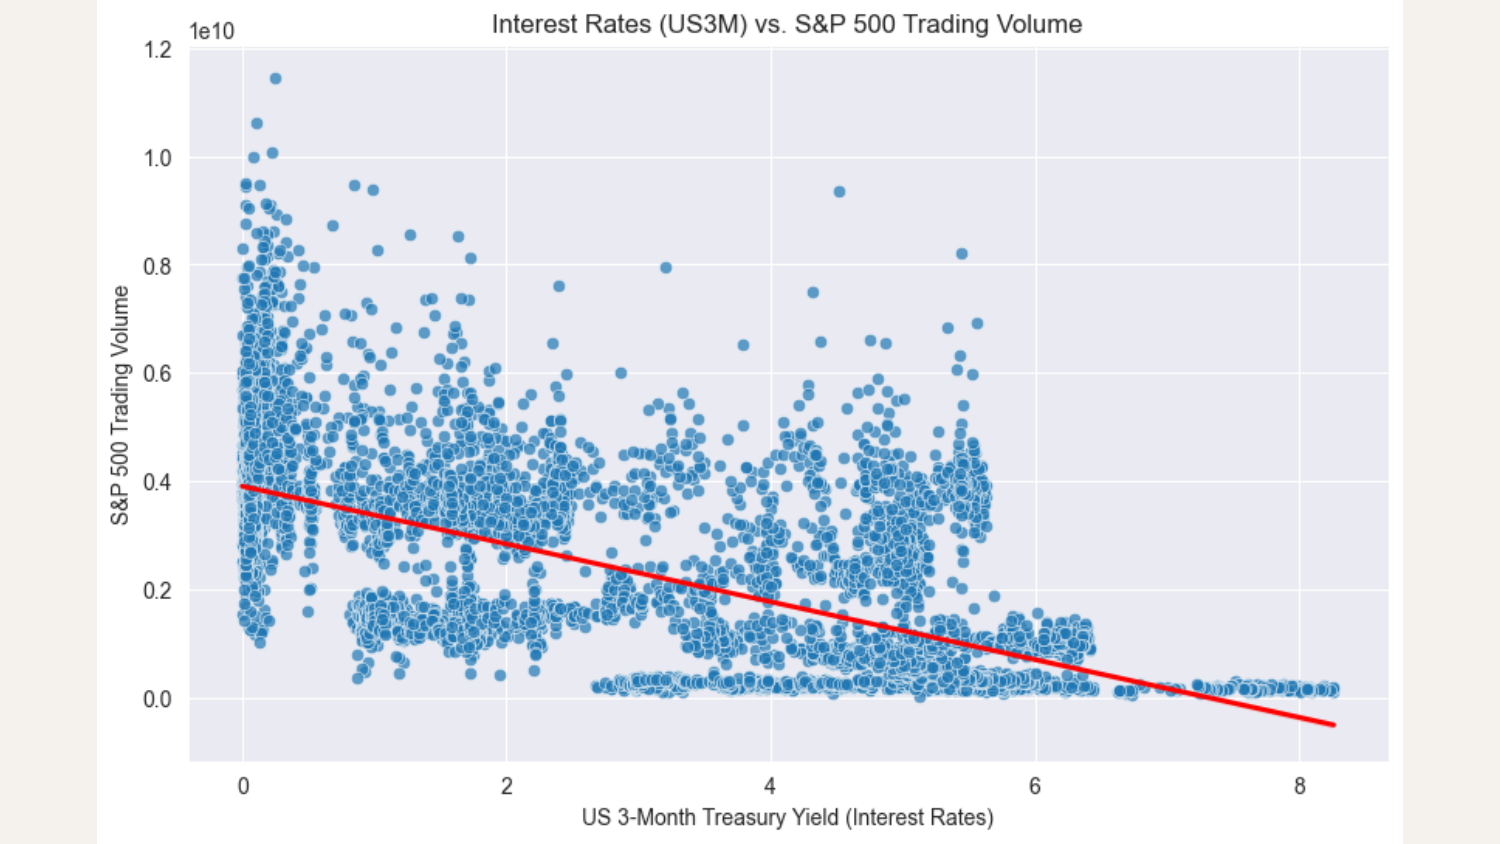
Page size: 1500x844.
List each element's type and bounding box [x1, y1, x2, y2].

picture [97, 0, 1403, 844]
